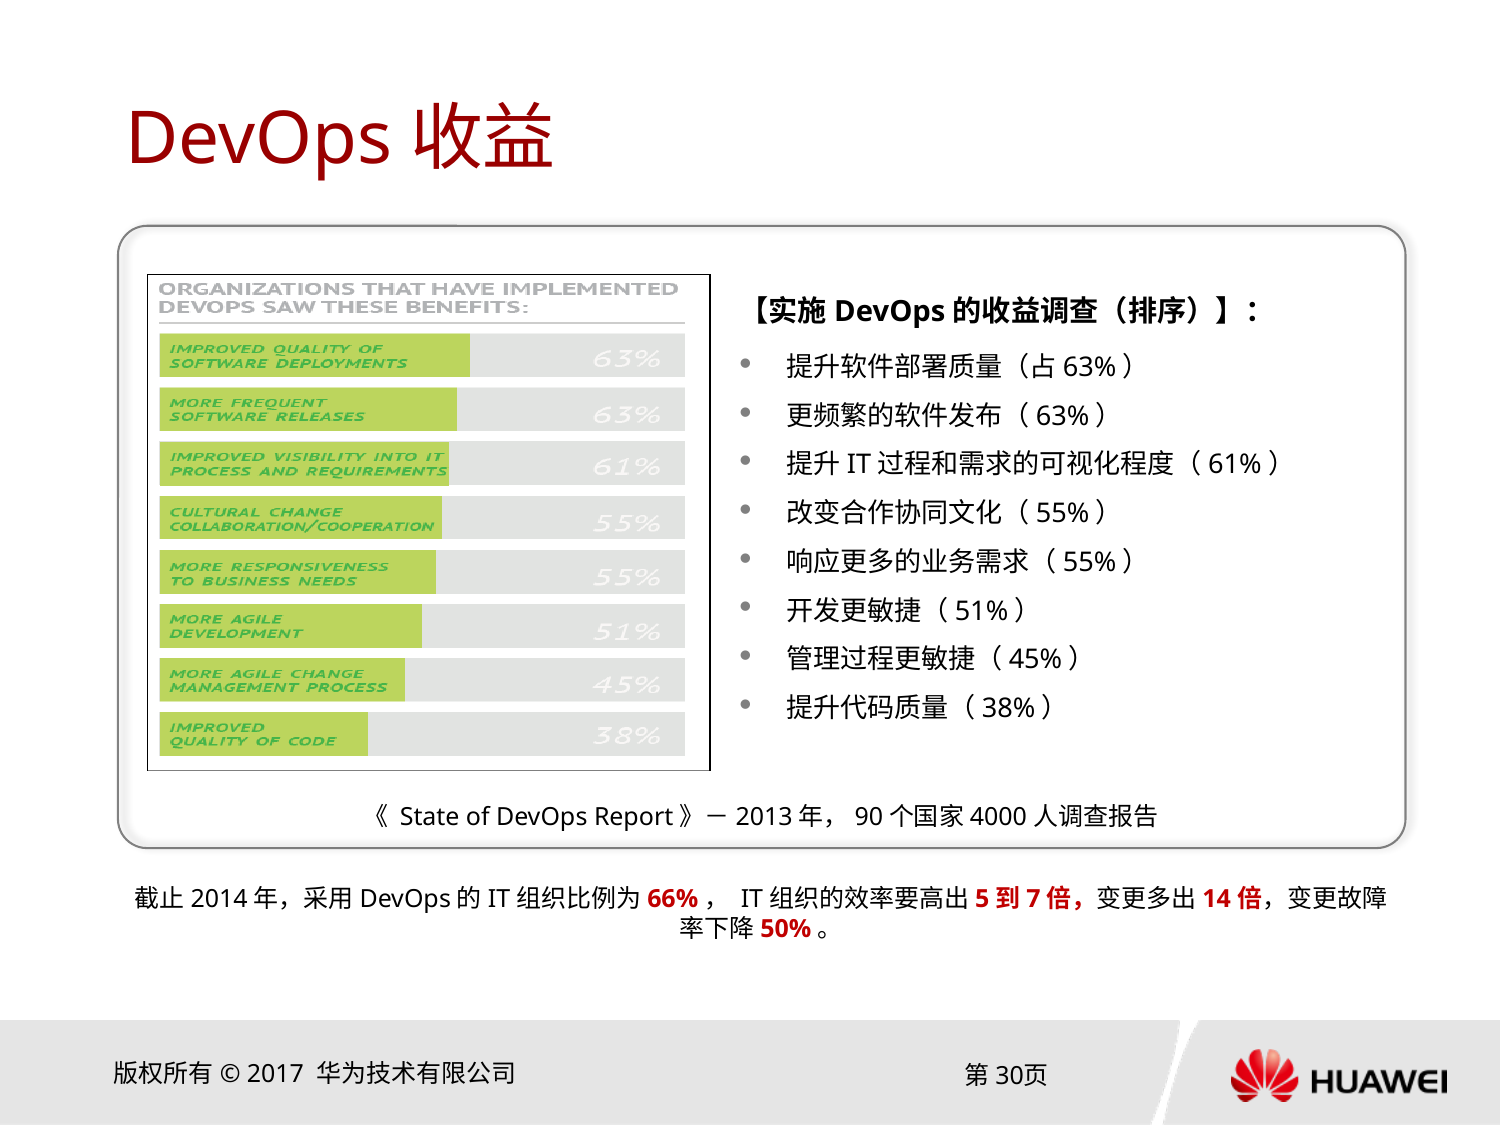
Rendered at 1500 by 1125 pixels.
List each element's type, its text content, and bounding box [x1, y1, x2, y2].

text_box 截止2014年，采用DevOps的IT组织比例为66%， IT组织的效率要高出5到7倍，变更多出14倍，变更故障率下降50%。 [112, 875, 1410, 951]
picture [0, 1020, 1500, 1125]
picture [147, 274, 711, 771]
title DevOps收益 [111, 63, 1378, 207]
text_box [117, 225, 1406, 849]
